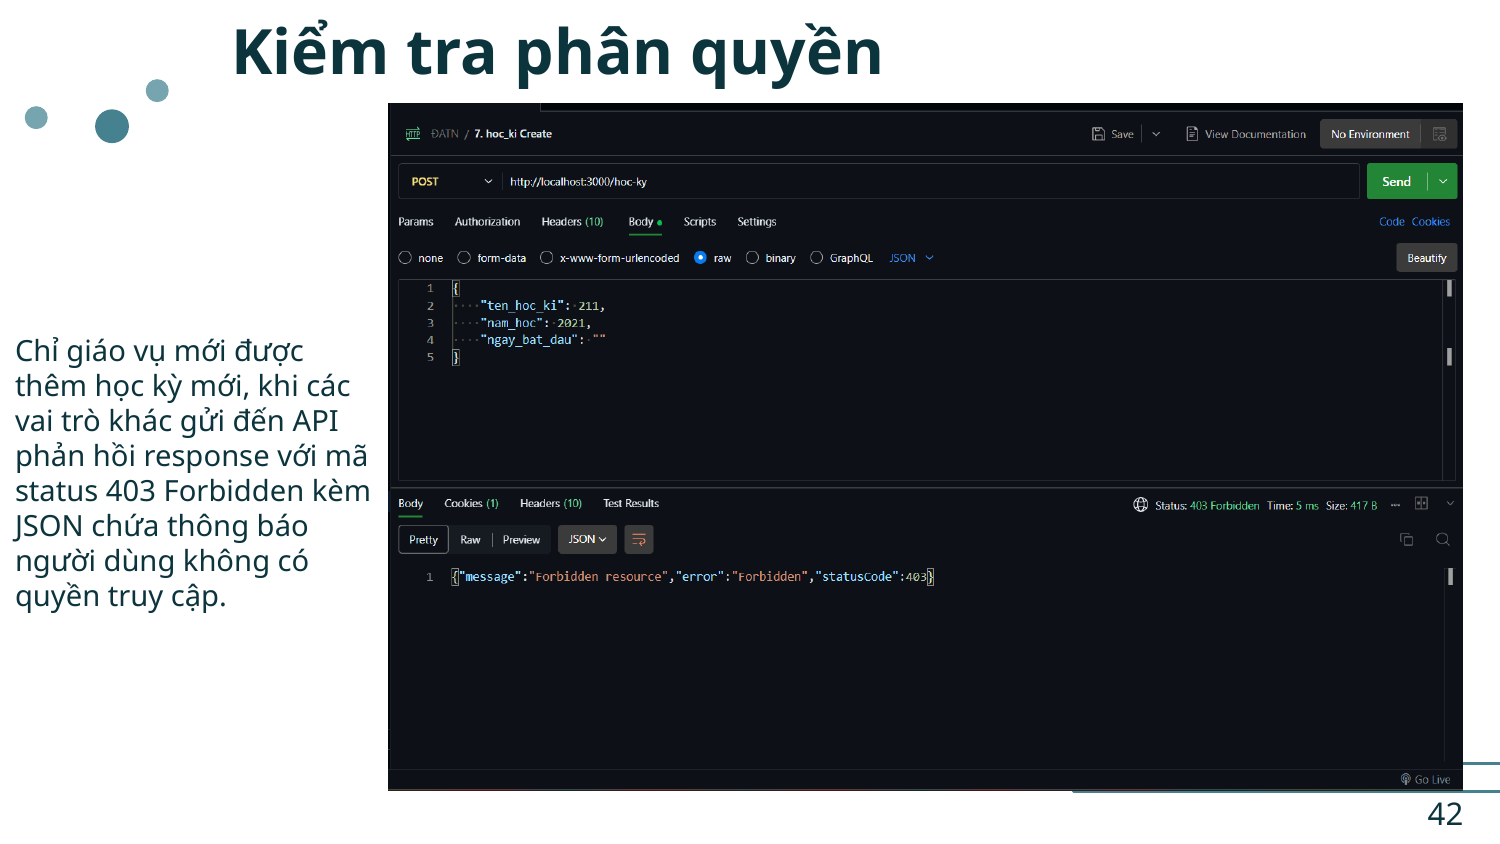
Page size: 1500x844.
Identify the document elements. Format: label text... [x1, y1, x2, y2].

title Kiểm tra phân quyền [216, 8, 1481, 102]
text_box 42 [1398, 778, 1479, 827]
picture [388, 103, 1463, 791]
text_box Chỉ giáo vụ mới được thêm học kỳ mới, khi các vai trò khác gửi đến API phản hồi response với mã status 403 Forbidden kèm JSON chứa thông báo người dùng không có quyền truy cập. [0, 317, 383, 628]
